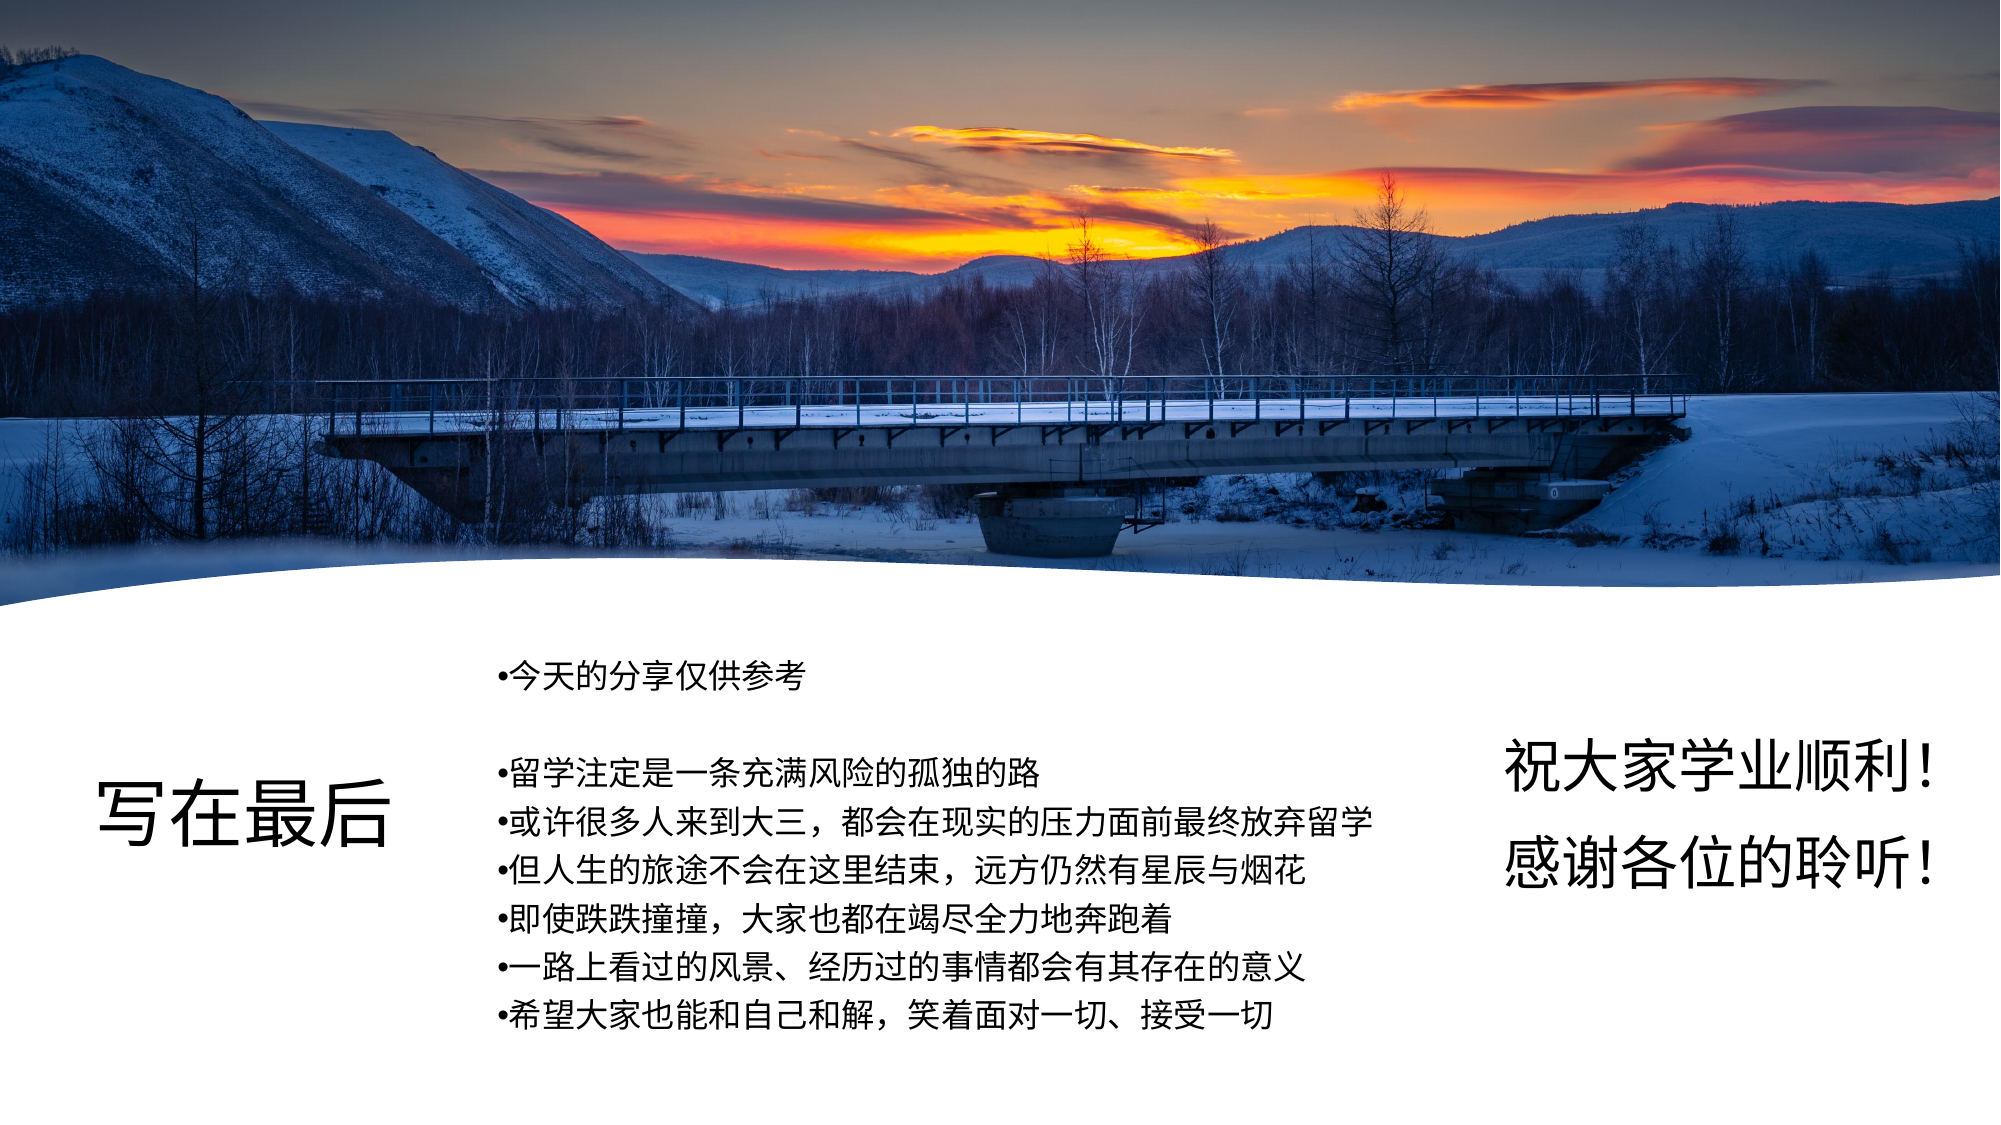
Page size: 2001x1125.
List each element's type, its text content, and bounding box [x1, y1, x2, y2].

text_box 写在最后 [78, 615, 619, 1018]
text_box 祝大家学业顺利！ 感谢各位的聆听！ [1488, 662, 1955, 1066]
picture [0, 0, 2000, 607]
text_box 今天的分享仅供参考 留学注定是一条充满风险的孤独的路 或许很多人来到大三，都会在现实的压力面前最终放弃留学 但人生的旅途不会在这里结束，远方仍然有星辰与烟花 即使跌跌撞撞，大家也都在竭尽全力地奔跑着 一路上看过的风景、经历过的事情都会有其存在的意义 希望大家也能和自己和解，笑着面对一切、接受一切 [482, 646, 1427, 1049]
